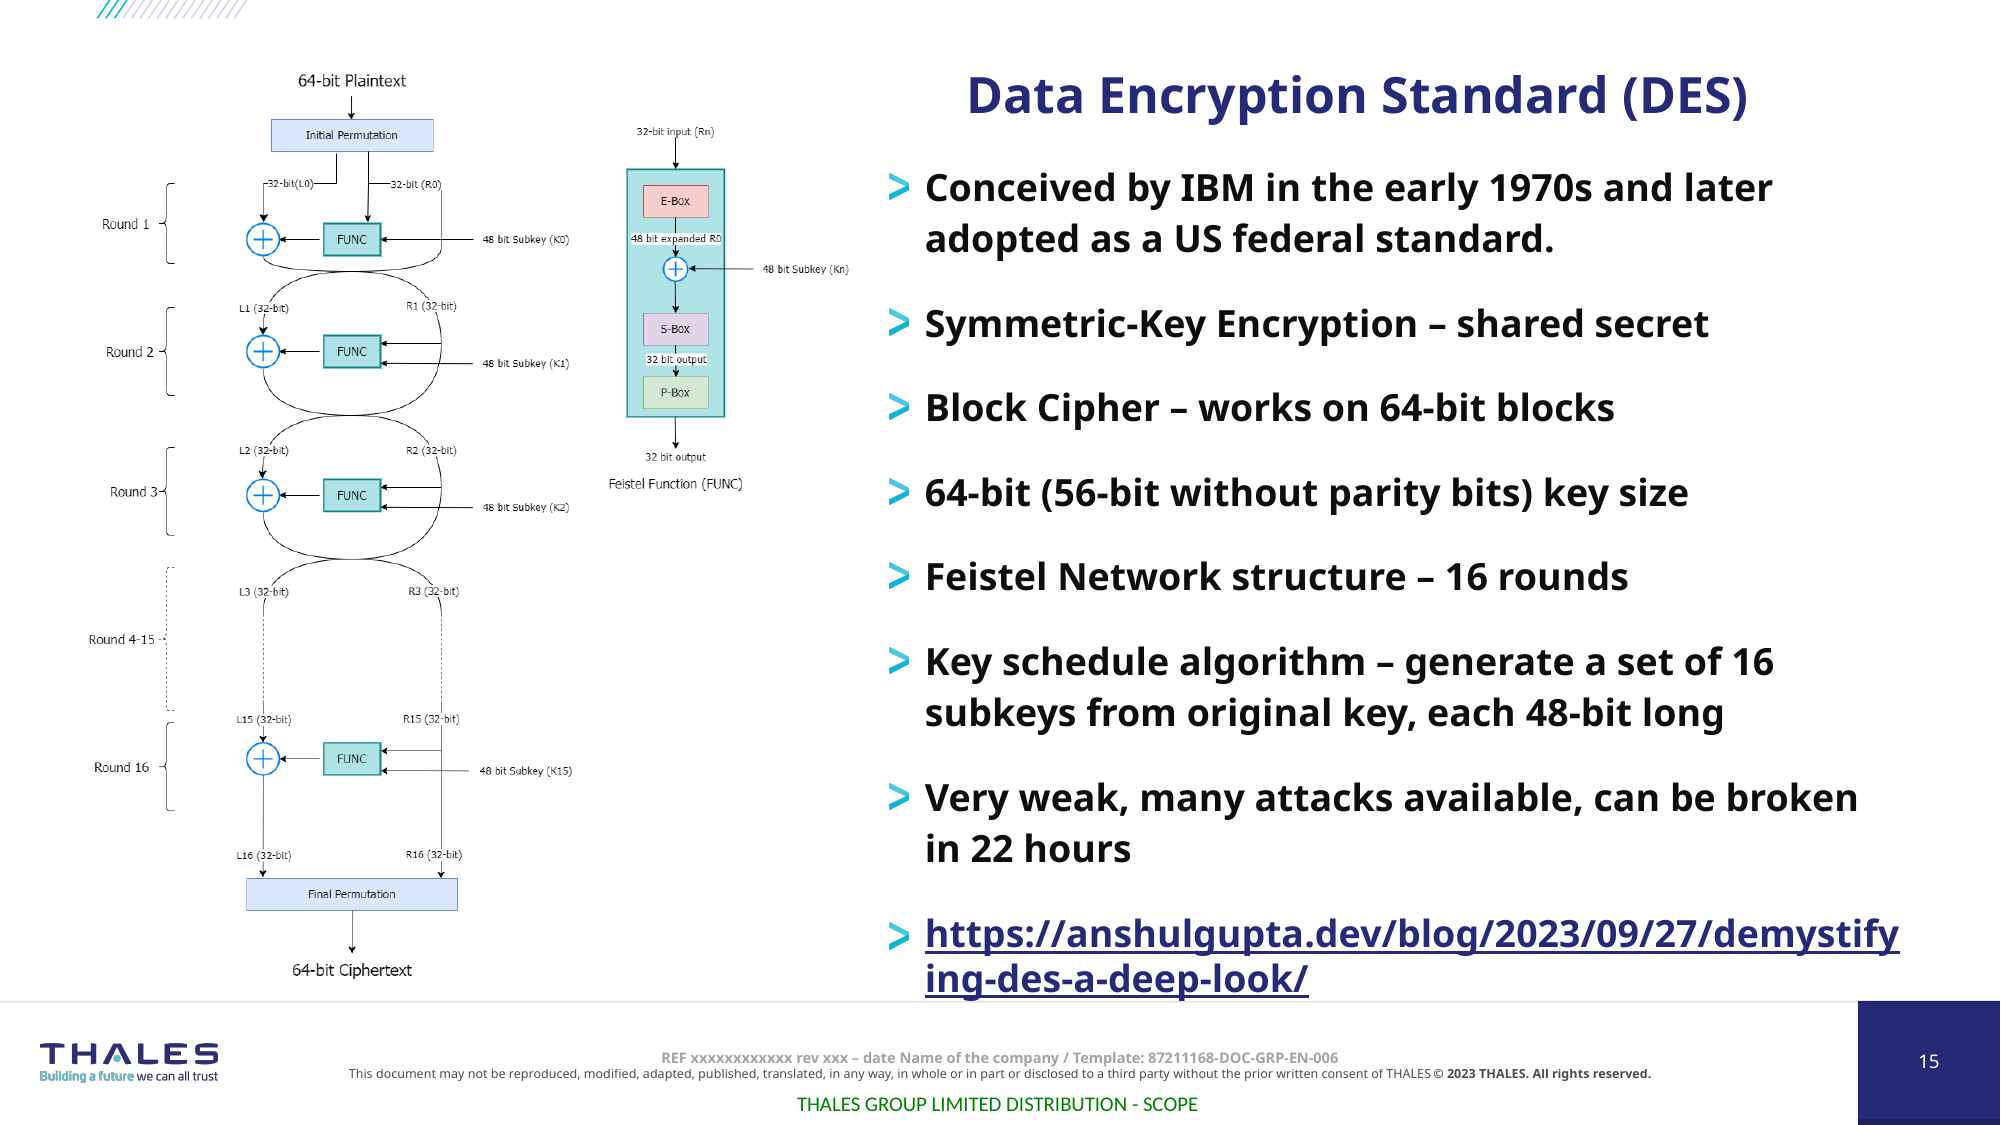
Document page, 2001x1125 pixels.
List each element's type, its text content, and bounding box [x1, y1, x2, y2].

picture [889, 173, 916, 200]
picture [889, 783, 916, 810]
list Conceived by IBM in the early 1970s and later adopted as a US federal standard. Symmetric-Key Encryption – shared secret Block Cipher – works on 64-bit blocks 64-bit (56-bit without parity bits) key size Feistel Network structure – 16 rounds Key schedule algorithm – generate a set of 16 subkeys from original key, each 48-bit long Very weak, many attacks available, can be broken in 22 hours https://anshulgupta.dev/blog/2023/09/27/demystifying-des-a-deep-look/ [889, 157, 1904, 993]
picture [889, 308, 916, 336]
picture [40, 1043, 218, 1083]
title Data Encryption Standard (DES) [966, 63, 1827, 124]
picture [889, 647, 916, 674]
picture [889, 922, 916, 950]
picture [889, 478, 916, 505]
picture [82, 63, 852, 993]
picture [889, 393, 916, 420]
picture [889, 562, 916, 589]
